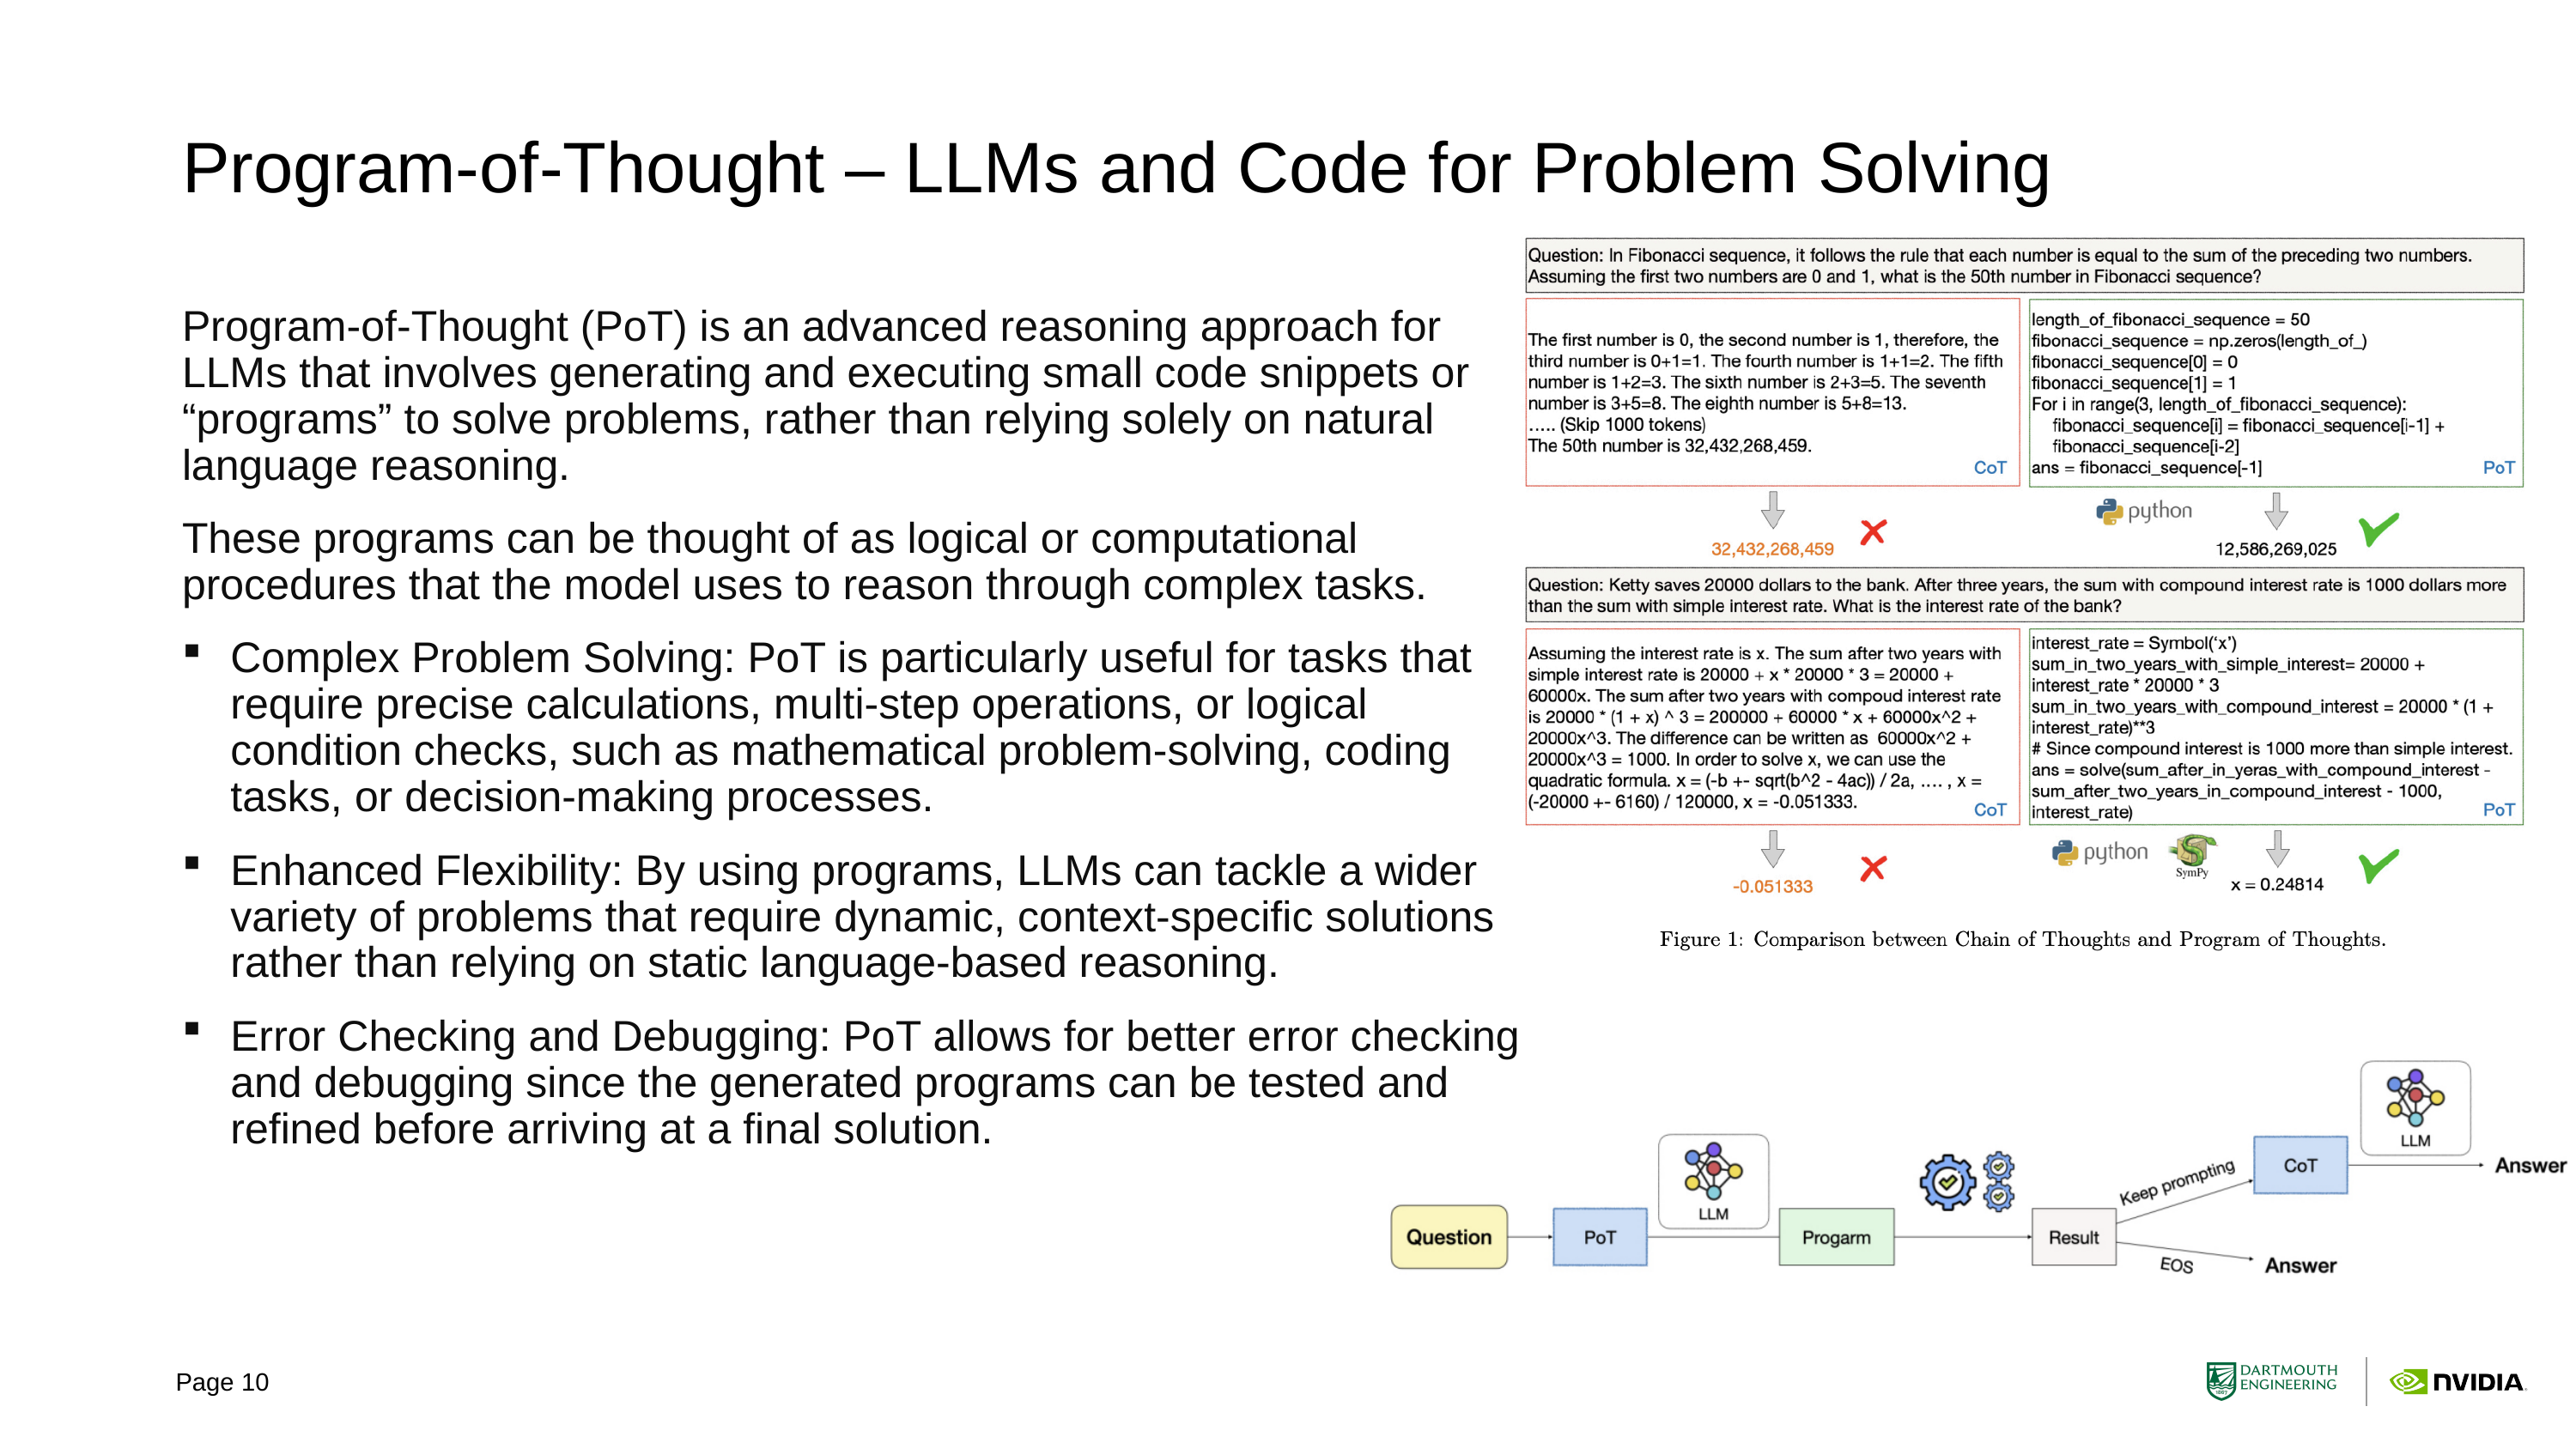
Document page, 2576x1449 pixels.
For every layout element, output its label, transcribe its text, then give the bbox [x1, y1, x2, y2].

picture [2372, 1352, 2544, 1411]
picture [1501, 208, 2555, 978]
picture [1375, 1058, 2576, 1300]
picture [2207, 1362, 2337, 1401]
title Program-of-Thought – LLMs and Code for Problem Solving [162, 29, 2385, 294]
list Program-of-Thought (PoT) is an advanced reasoning approach for LLMs that involves generating and executing small code snippets or “programs” to solve problems, rather than relying solely on natural language reasoning. These programs can be thought of as logical or computational procedures that the model uses to reason through complex tasks. Complex Problem Solving: PoT is particularly useful for tasks that require precise calculations, multi-step operations, or logical condition checks, such as mathematical problem-solving, coding tasks, or decision-making processes. Enhanced Flexibility: By using programs, LLMs can tackle a wider variety of problems that require dynamic, context-specific solutions rather than relying on static language-based reasoning. Error Checking and Debugging: PoT allows for better error checking and debugging since the generated programs can be tested and refined before arriving at a final solution. [162, 294, 1546, 1339]
